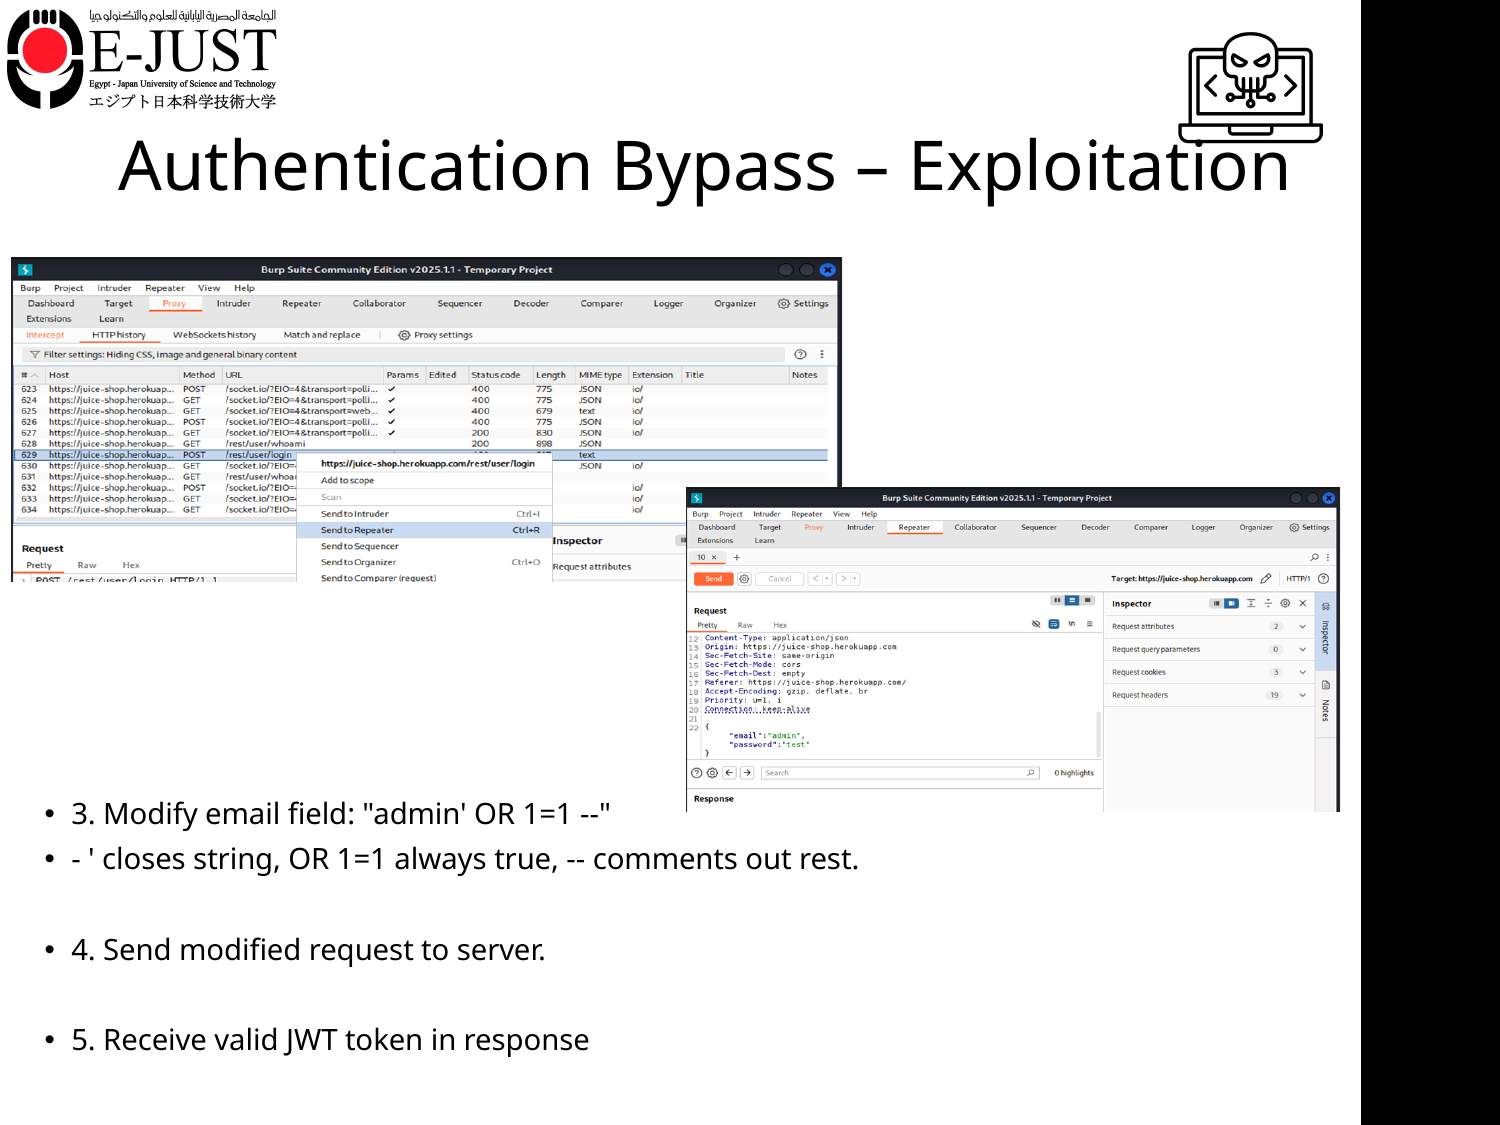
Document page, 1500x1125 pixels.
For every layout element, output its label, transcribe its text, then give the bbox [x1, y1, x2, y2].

title Authentication Bypass – Exploitation [103, 59, 1361, 278]
text_box [1361, 0, 1500, 1125]
picture [1177, 13, 1325, 161]
picture [0, 0, 309, 148]
picture [10, 256, 1341, 812]
list 3. Modify email field: "admin' OR 1=1 --" - ' closes string, OR 1=1 always true, -- comments out rest. 4. Send modified request to server. 5. Receive valid JWT token in response [29, 791, 1094, 1066]
